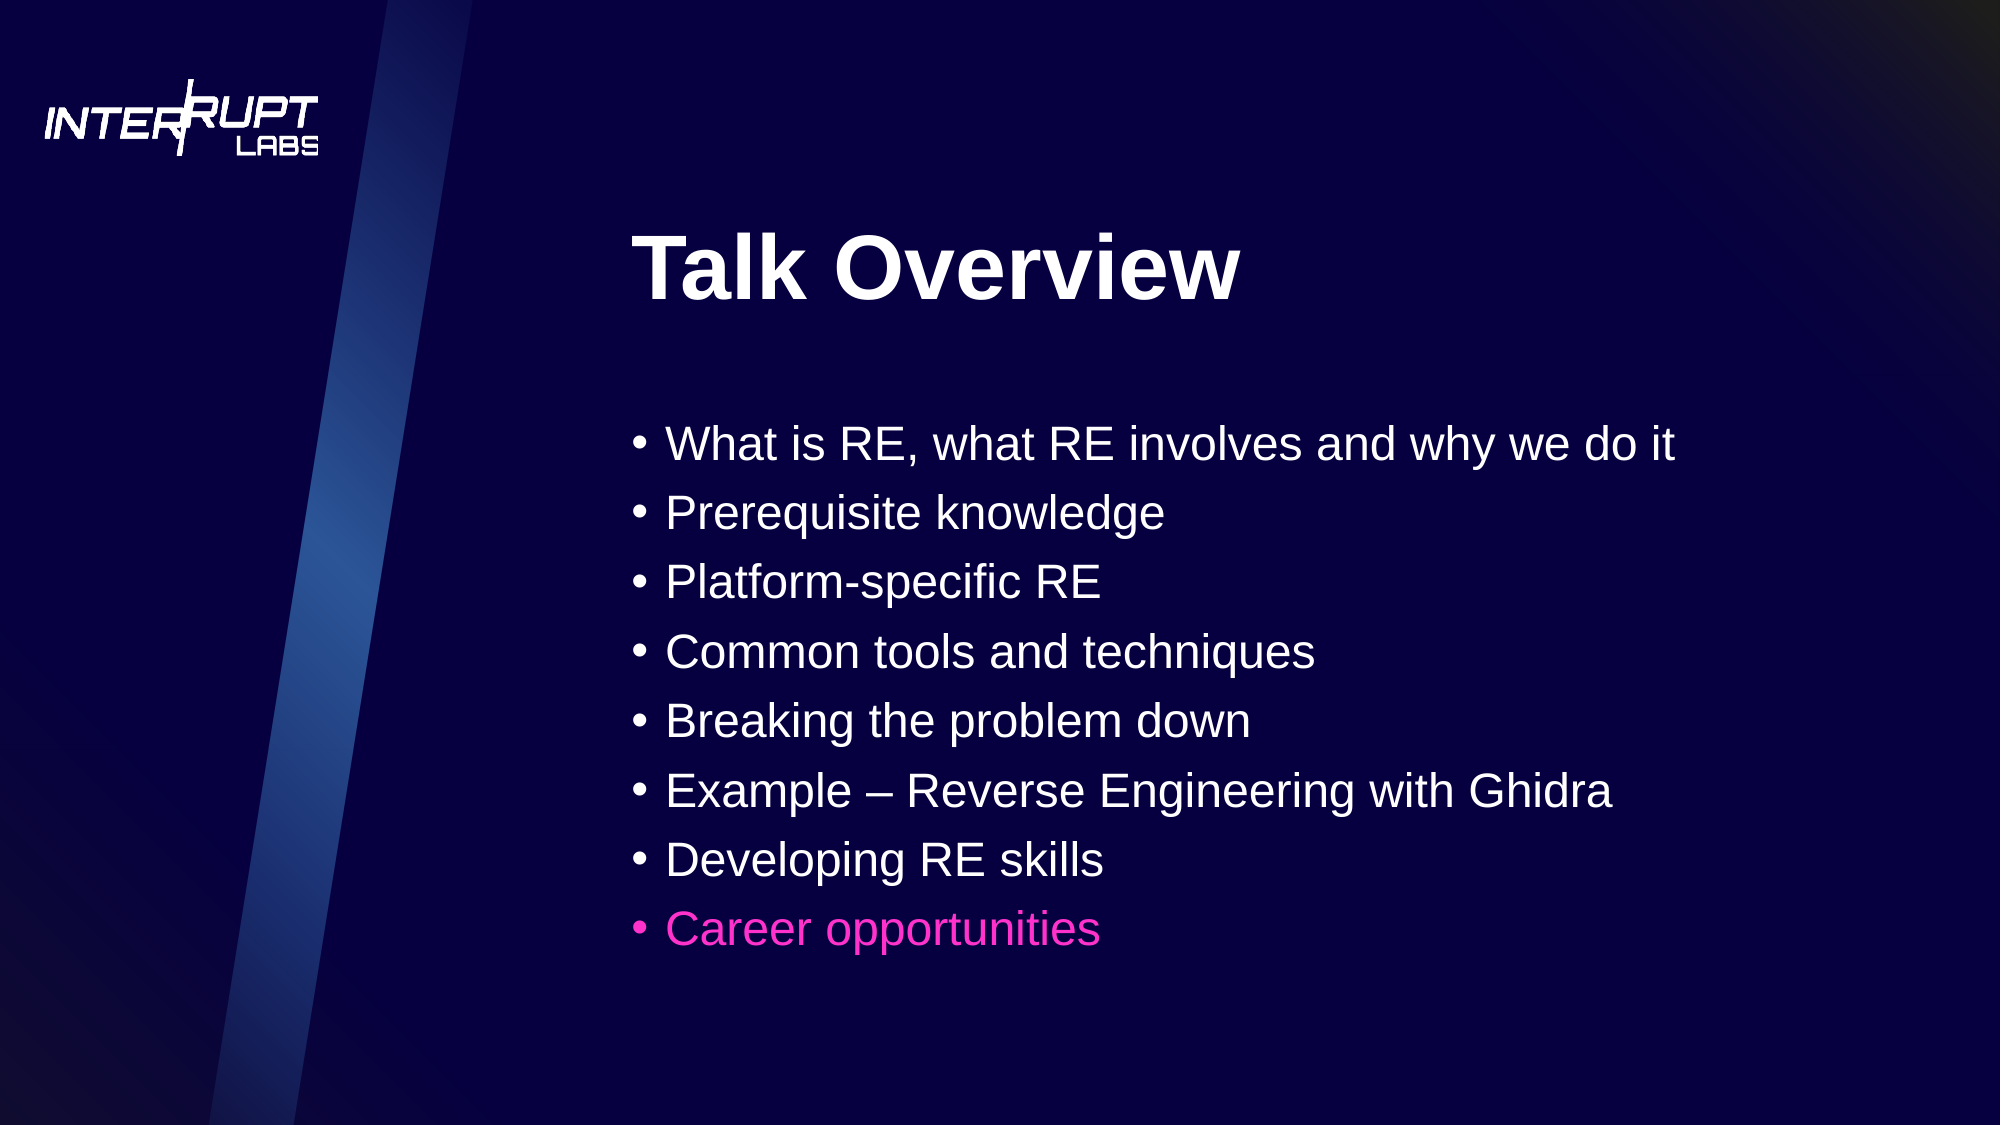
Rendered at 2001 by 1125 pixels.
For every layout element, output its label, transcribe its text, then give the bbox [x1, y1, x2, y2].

picture [0, 0, 2000, 1125]
list What is RE, what RE involves and why we do it Prerequisite knowledge Platform-specific RE Common tools and techniques Breaking the problem down Example – Reverse Engineering with Ghidra Developing RE skills Career opportunities [616, 411, 1908, 964]
title Talk Overview [616, 161, 1908, 379]
